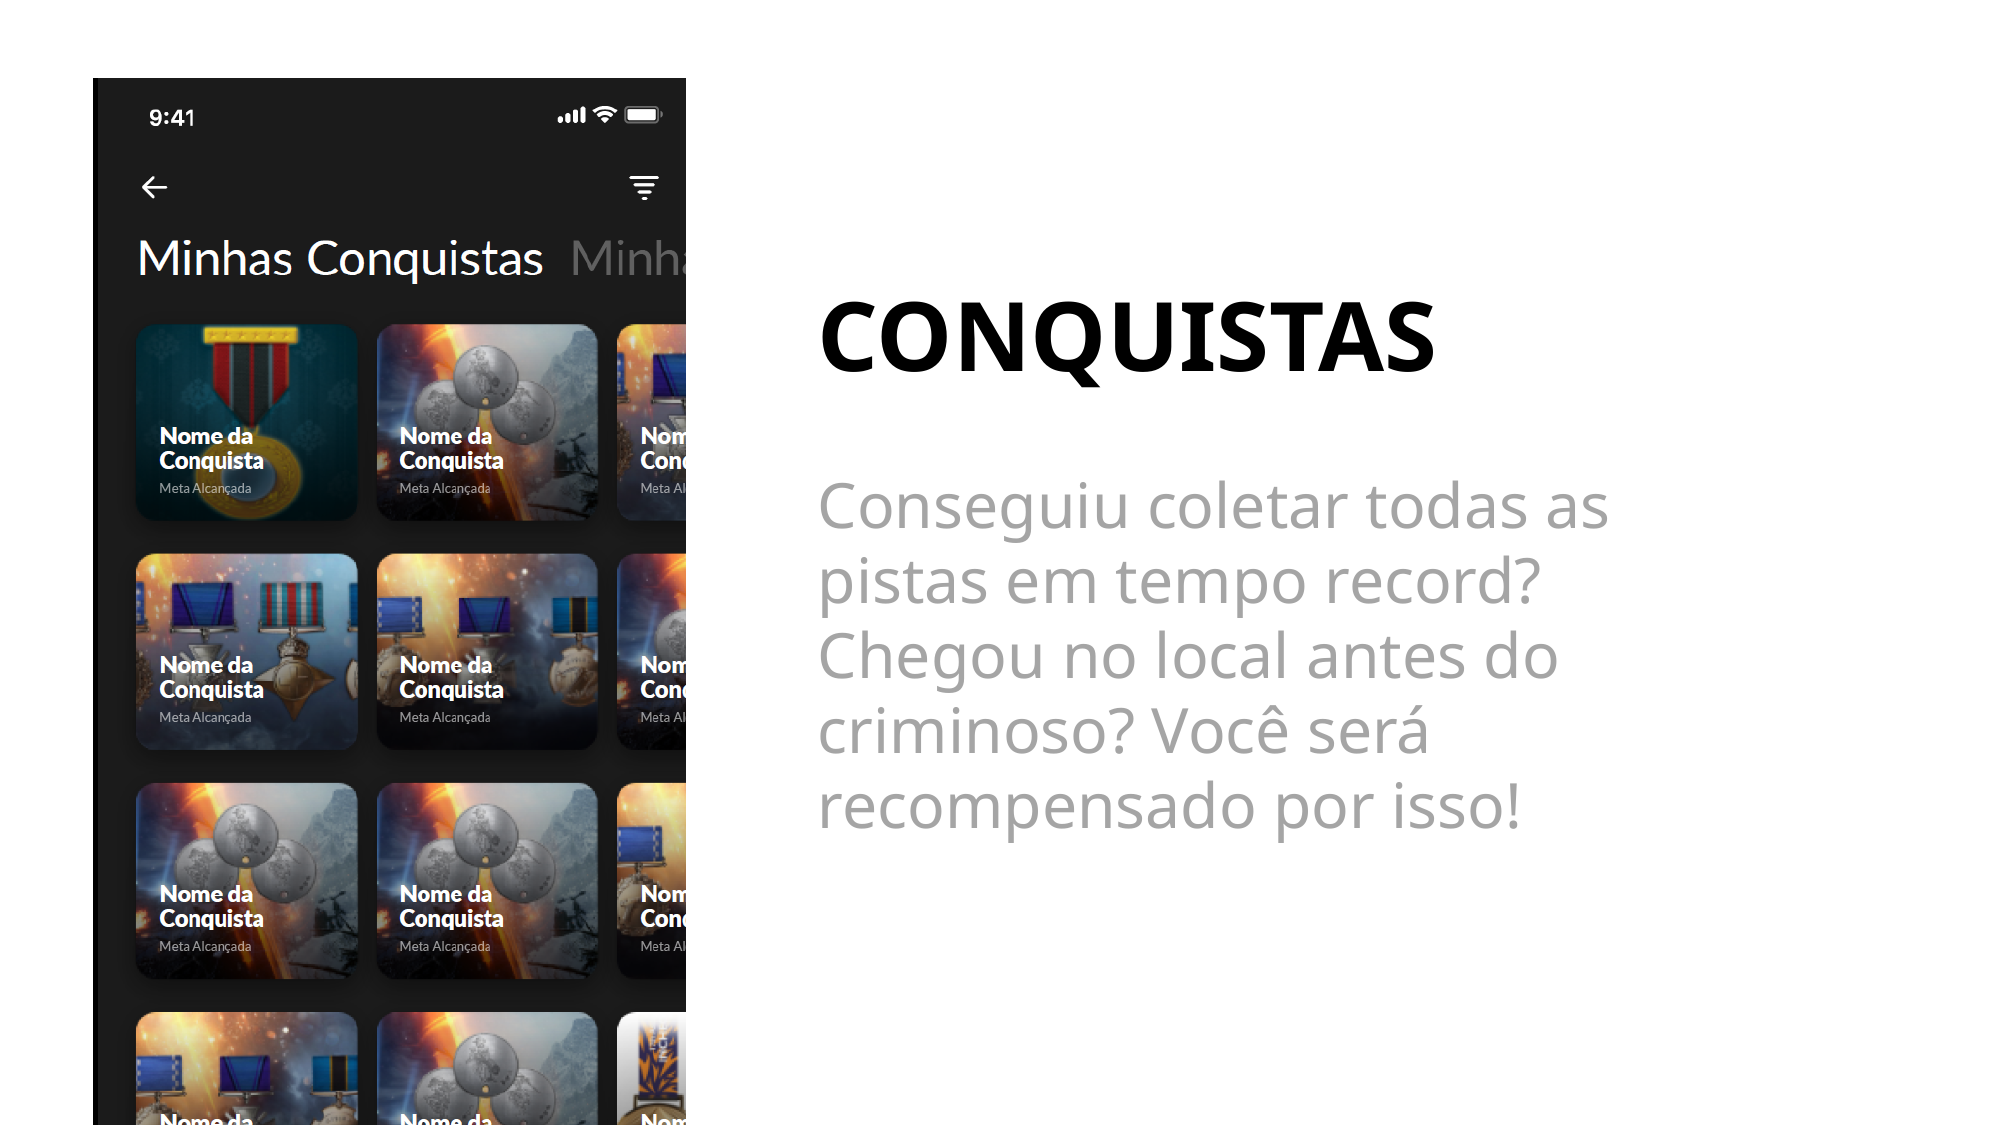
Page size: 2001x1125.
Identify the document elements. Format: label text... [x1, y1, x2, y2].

picture [93, 77, 687, 1125]
text_box CONQUISTAS Conseguiu coletar todas as pistas em tempo record? Chegou no local antes do criminoso? Você será recompensado por isso! [802, 268, 1803, 854]
